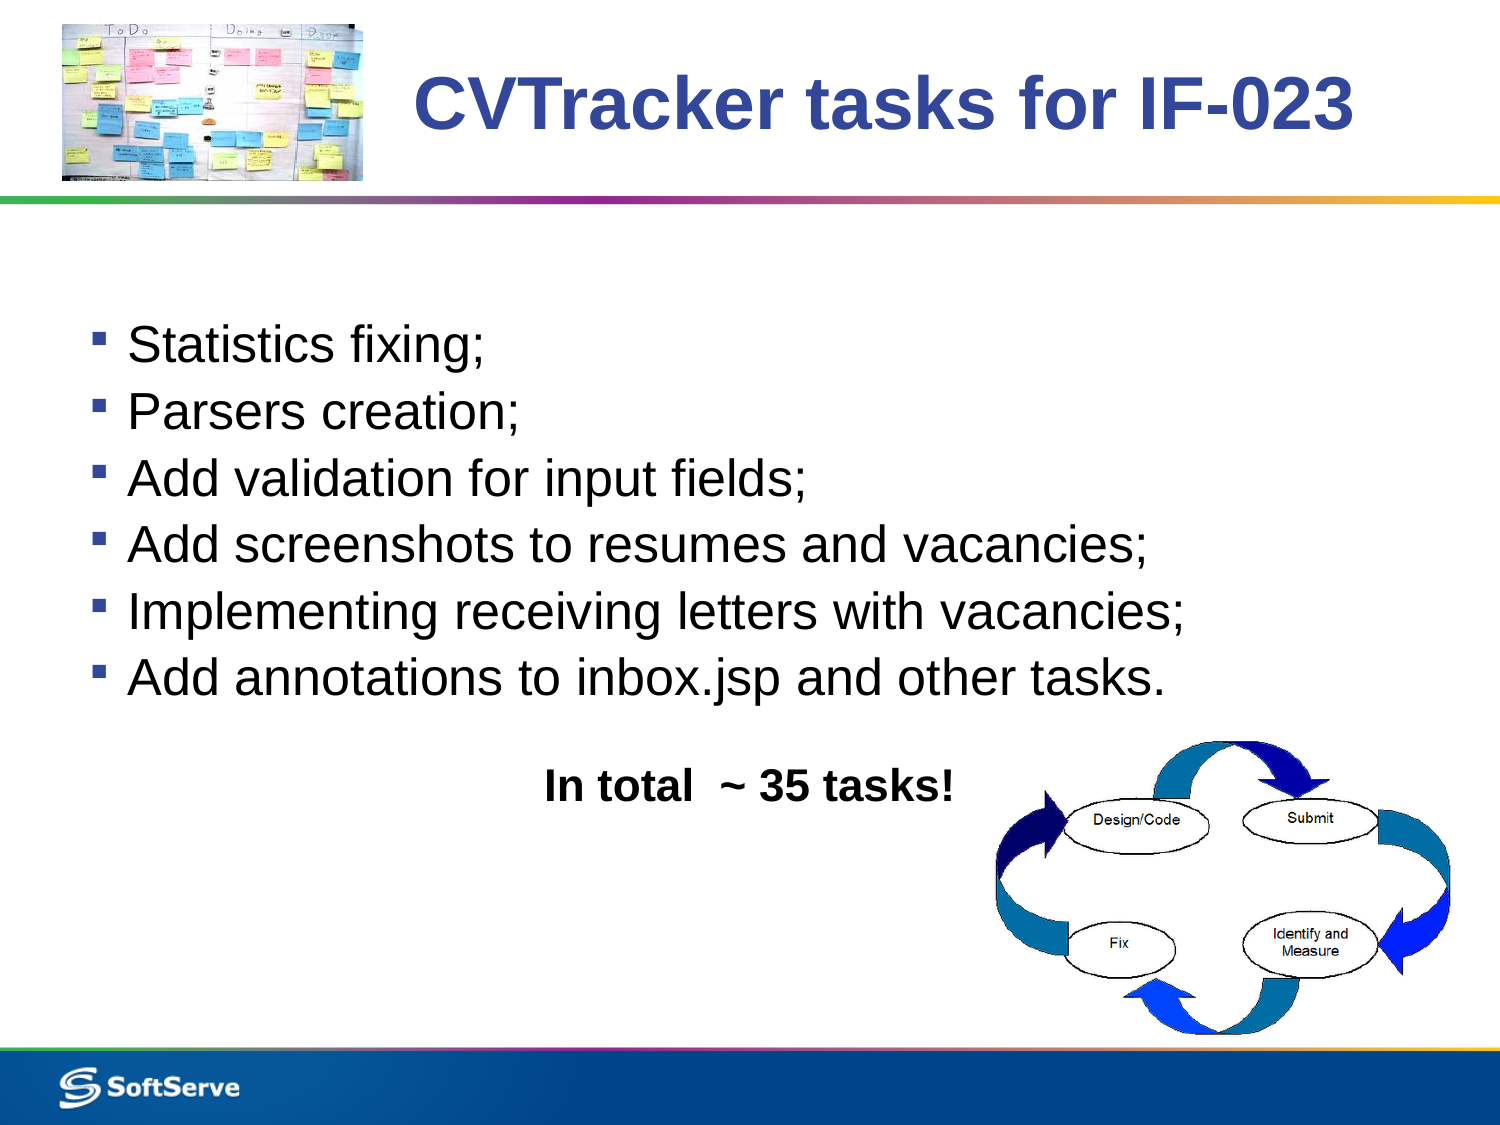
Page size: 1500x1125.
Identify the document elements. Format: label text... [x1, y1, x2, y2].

picture [0, 0, 1500, 1125]
list Statistics fixing; Parsers creation; Add validation for input fields; Add screenshots to resumes and vacancies; Implementing receiving letters with vacancies; Add annotations to inbox.jsp and other tasks. In total ~ 35 tasks! [74, 237, 1426, 981]
title CVTracker tasks for IF-023 [363, 24, 1426, 176]
